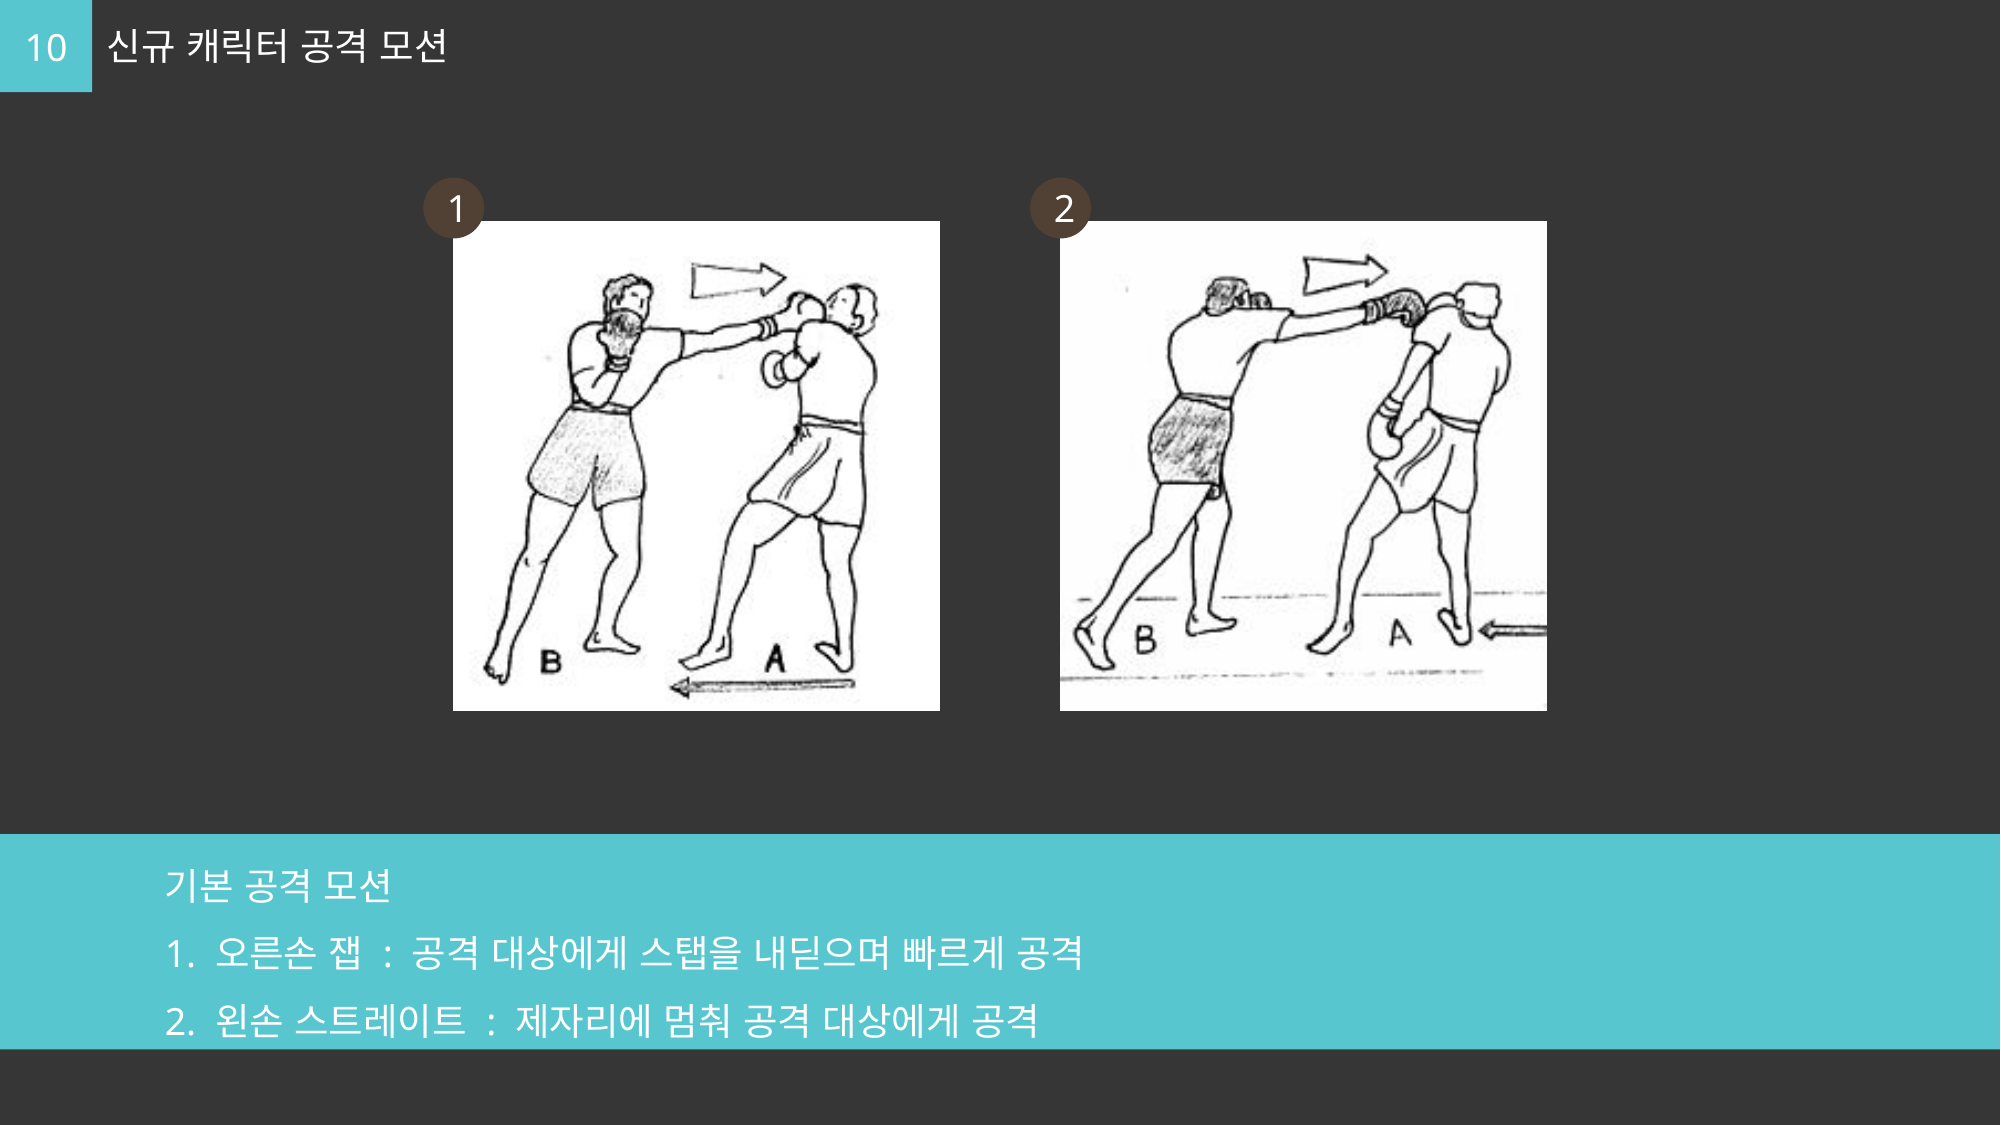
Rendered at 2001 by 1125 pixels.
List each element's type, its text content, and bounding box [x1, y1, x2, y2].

text_box 10 [0, 0, 93, 93]
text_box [453, 221, 1547, 711]
text_box 2 [1029, 176, 1093, 221]
text_box 기본 공격 모션 1. 오른손 잽 : 공격 대상에게 스탭을 내딛으며 빠르게 공격 2. 왼손 스트레이트 : 제자리에 멈춰 공격 대상에게 공격 [0, 833, 2000, 1050]
text_box 1 [422, 176, 486, 240]
text_box 신규 캐릭터 공격 모션 [92, 15, 604, 76]
